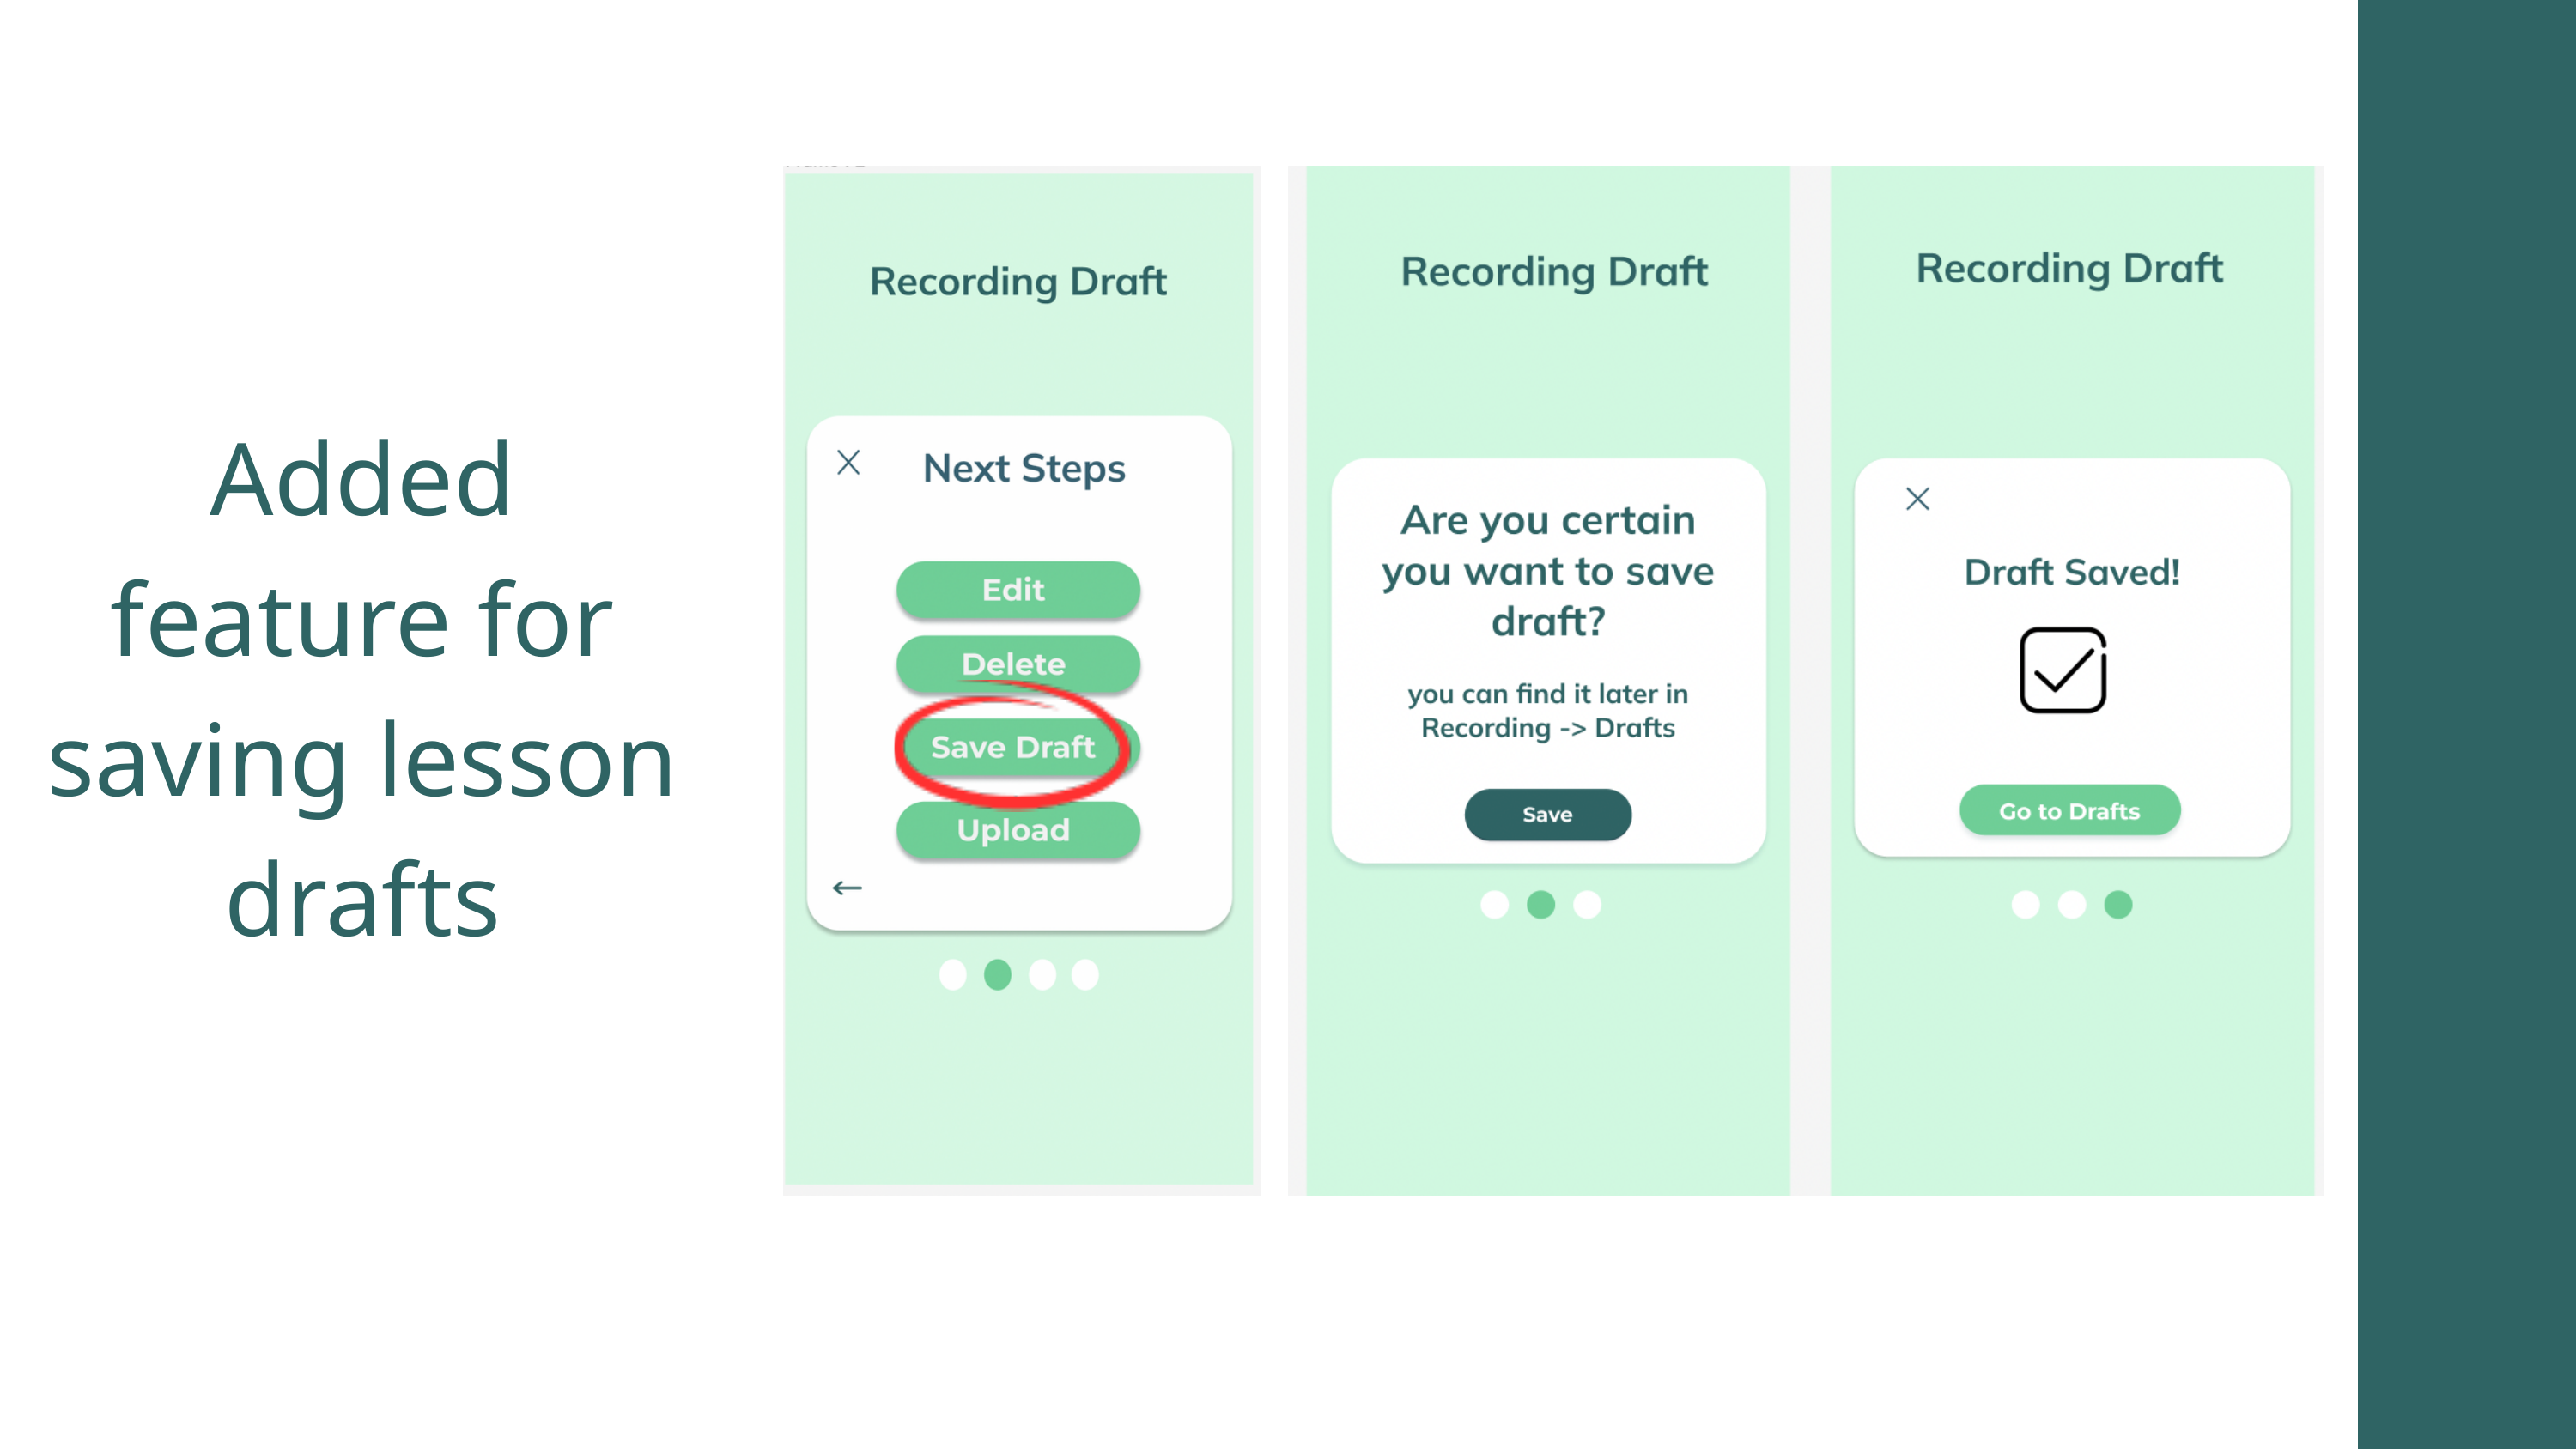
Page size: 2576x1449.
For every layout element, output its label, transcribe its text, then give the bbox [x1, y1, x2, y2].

text_box [783, 166, 1261, 1196]
text_box Added feature for saving lesson drafts [30, 395, 696, 957]
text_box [2357, 0, 2576, 1449]
text_box [1288, 166, 2324, 1196]
text_box [894, 680, 1134, 812]
